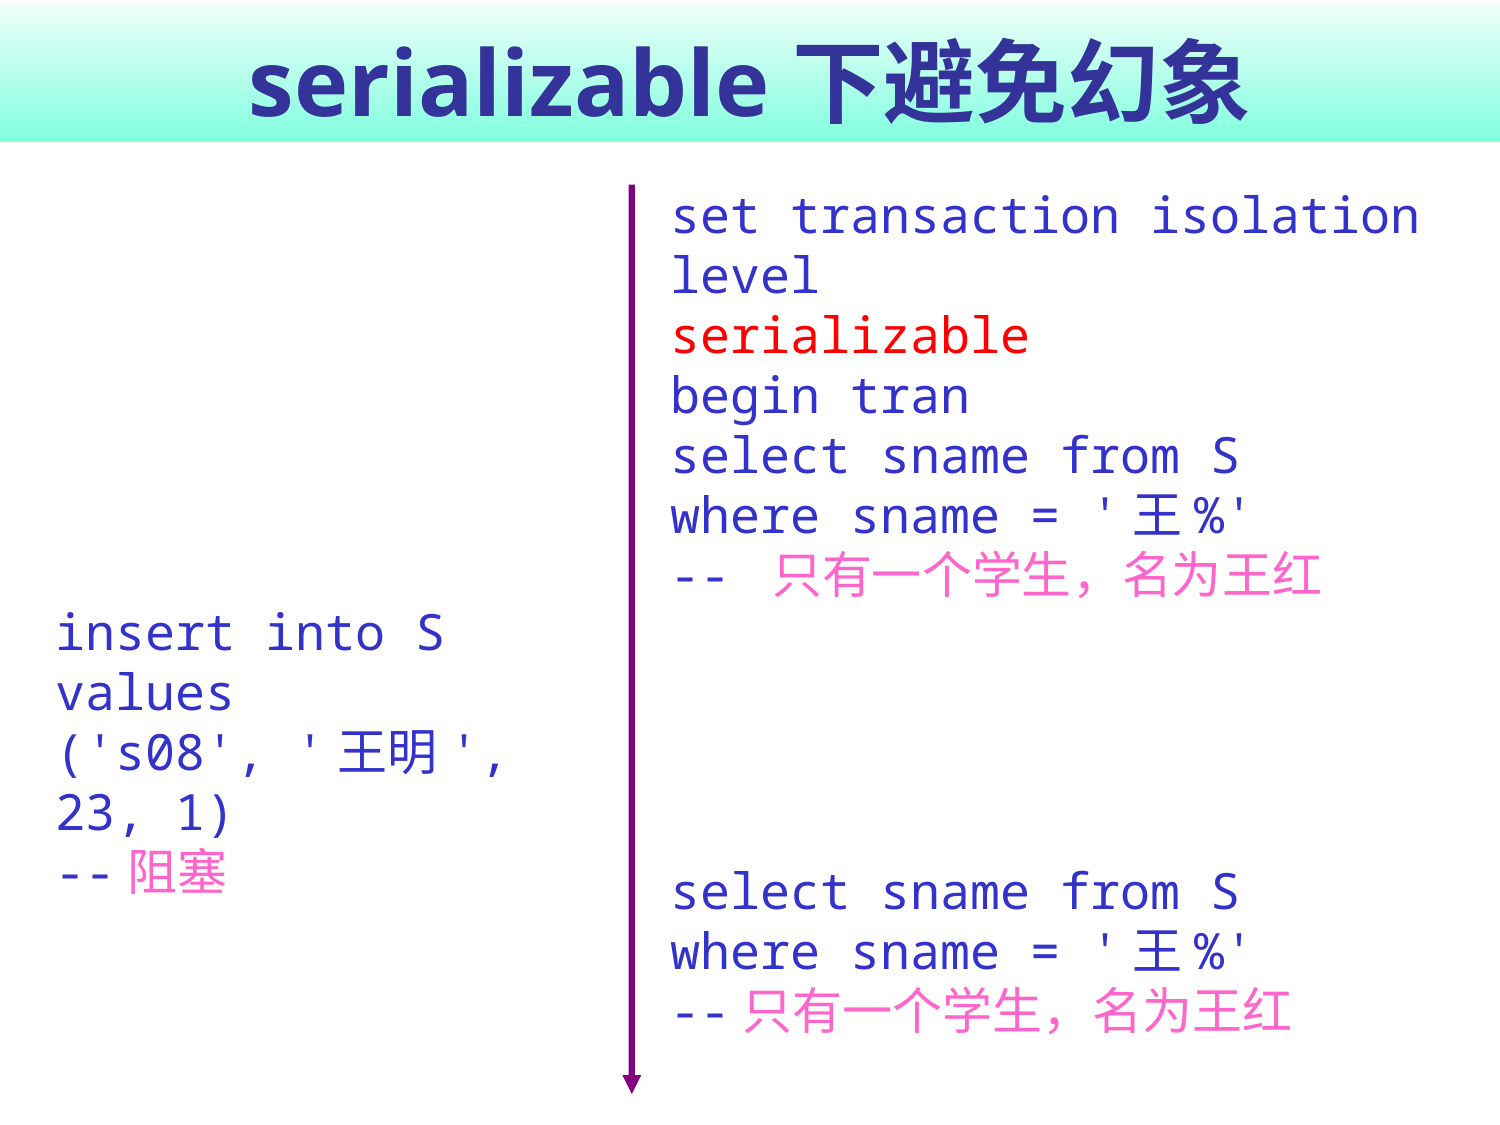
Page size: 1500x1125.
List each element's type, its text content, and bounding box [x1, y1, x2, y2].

text_box [625, 184, 638, 1094]
title serializable下避免幻象 [0, 2, 1500, 143]
text_box select sname from S where sname = '王%' --只有一个学生，名为王红 [655, 852, 1412, 1047]
text_box insert into S values ('s08', '王明', 23, 1) --阻塞 [41, 592, 614, 908]
text_box set transaction isolation level serializable begin tran select sname from S where sname = '王%' -- 只有一个学生，名为王红 [655, 176, 1471, 611]
